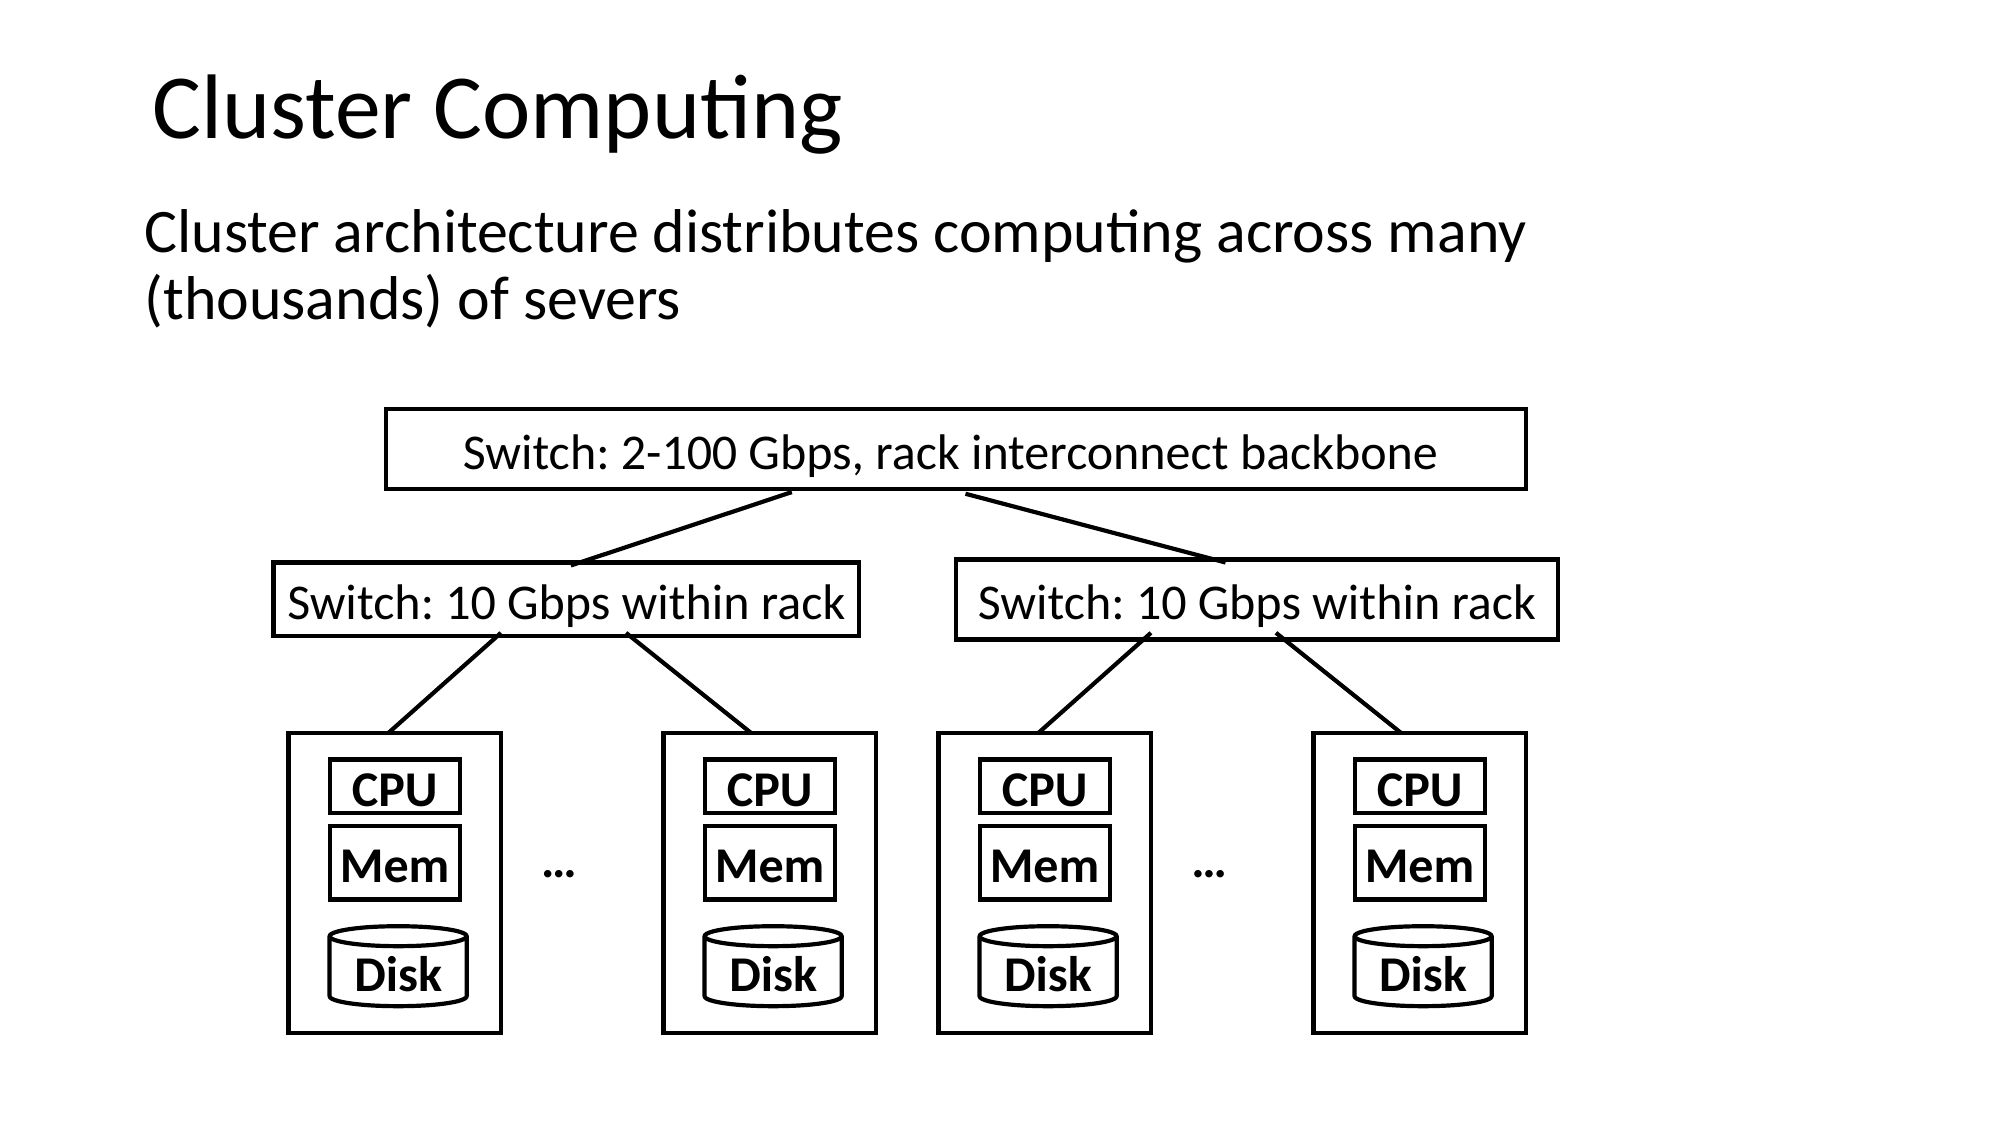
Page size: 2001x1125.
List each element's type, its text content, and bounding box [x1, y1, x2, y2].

text_box … [526, 820, 592, 896]
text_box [1313, 732, 1526, 1033]
text_box … [1176, 820, 1242, 896]
text_box Switch: 10 Gbps within rack [273, 562, 860, 636]
text_box Cluster Computing [137, 0, 1863, 218]
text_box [288, 732, 501, 1033]
text_box Switch: 10 Gbps within rack [956, 559, 1558, 640]
text_box Switch: 2-100 Gbps, rack interconnect backbone [386, 409, 1526, 490]
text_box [938, 732, 1151, 1033]
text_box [663, 732, 876, 1033]
list Cluster architecture distributes computing across many (thousands) of severs [129, 191, 1855, 342]
